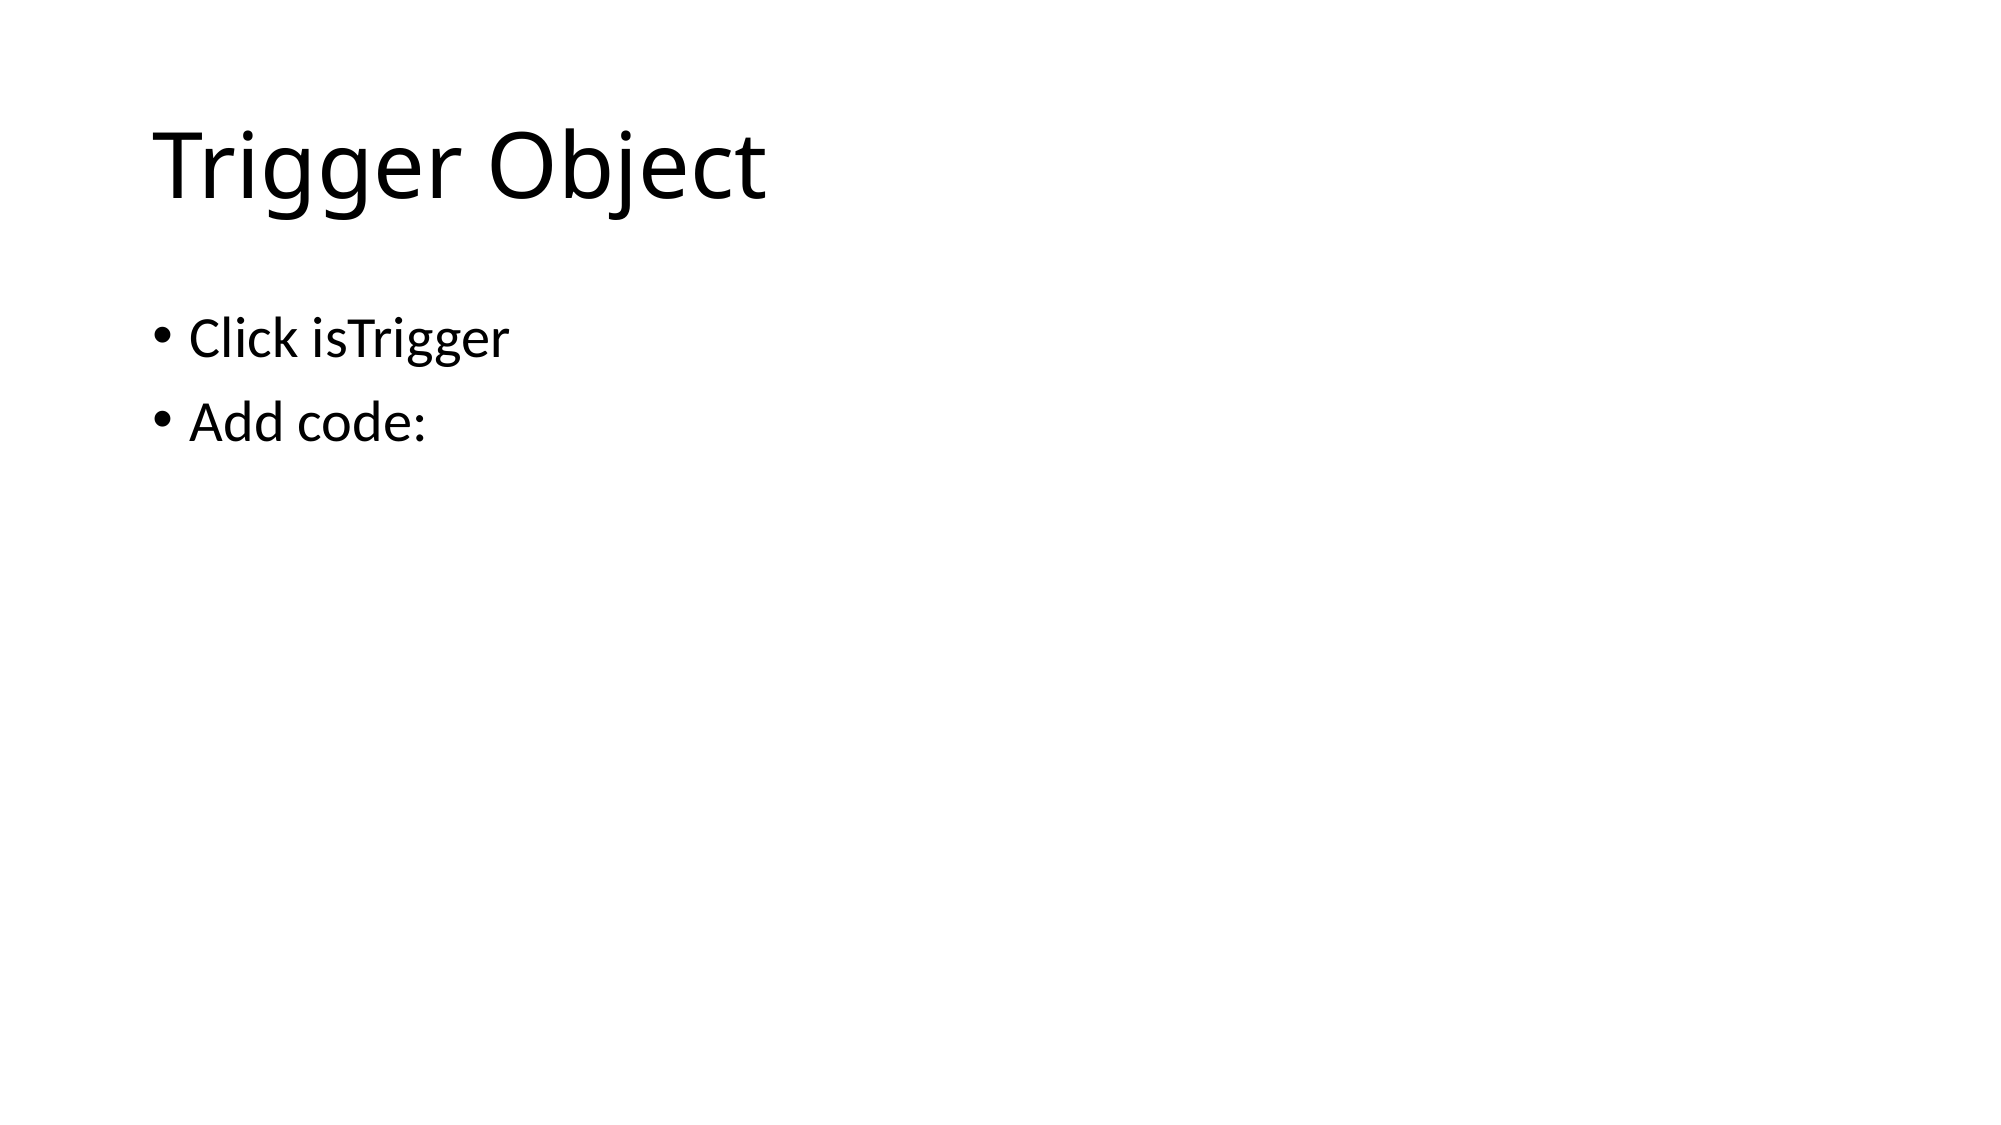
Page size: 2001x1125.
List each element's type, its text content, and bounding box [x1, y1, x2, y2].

list Click isTrigger Add code: [137, 299, 1863, 1014]
title Trigger Object [137, 59, 1863, 278]
